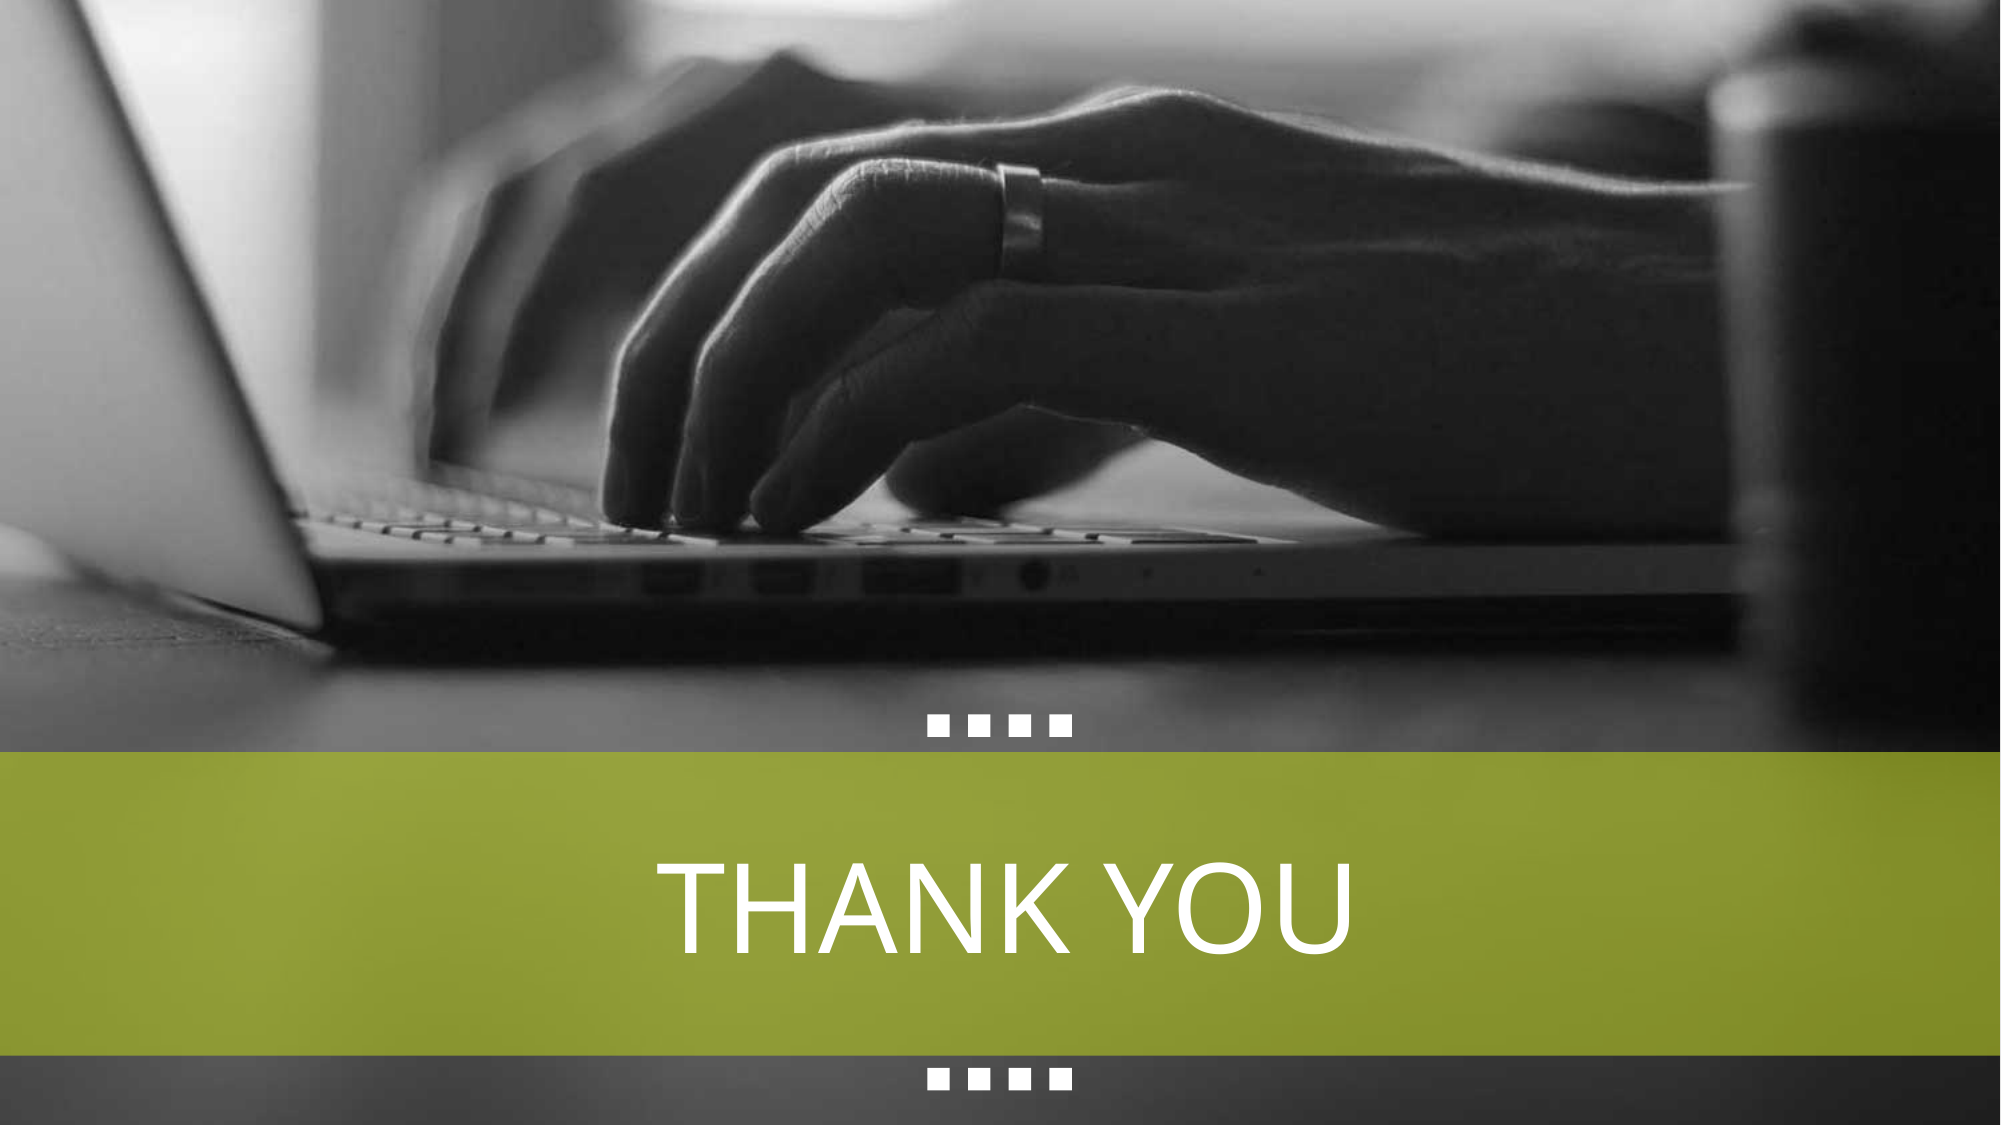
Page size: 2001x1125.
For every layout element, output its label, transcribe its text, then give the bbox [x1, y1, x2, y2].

picture [0, 0, 2001, 1125]
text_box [927, 1067, 1072, 1091]
text_box THANK YOU [8, 821, 2000, 987]
text_box [0, 751, 2000, 1057]
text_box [927, 714, 1072, 737]
